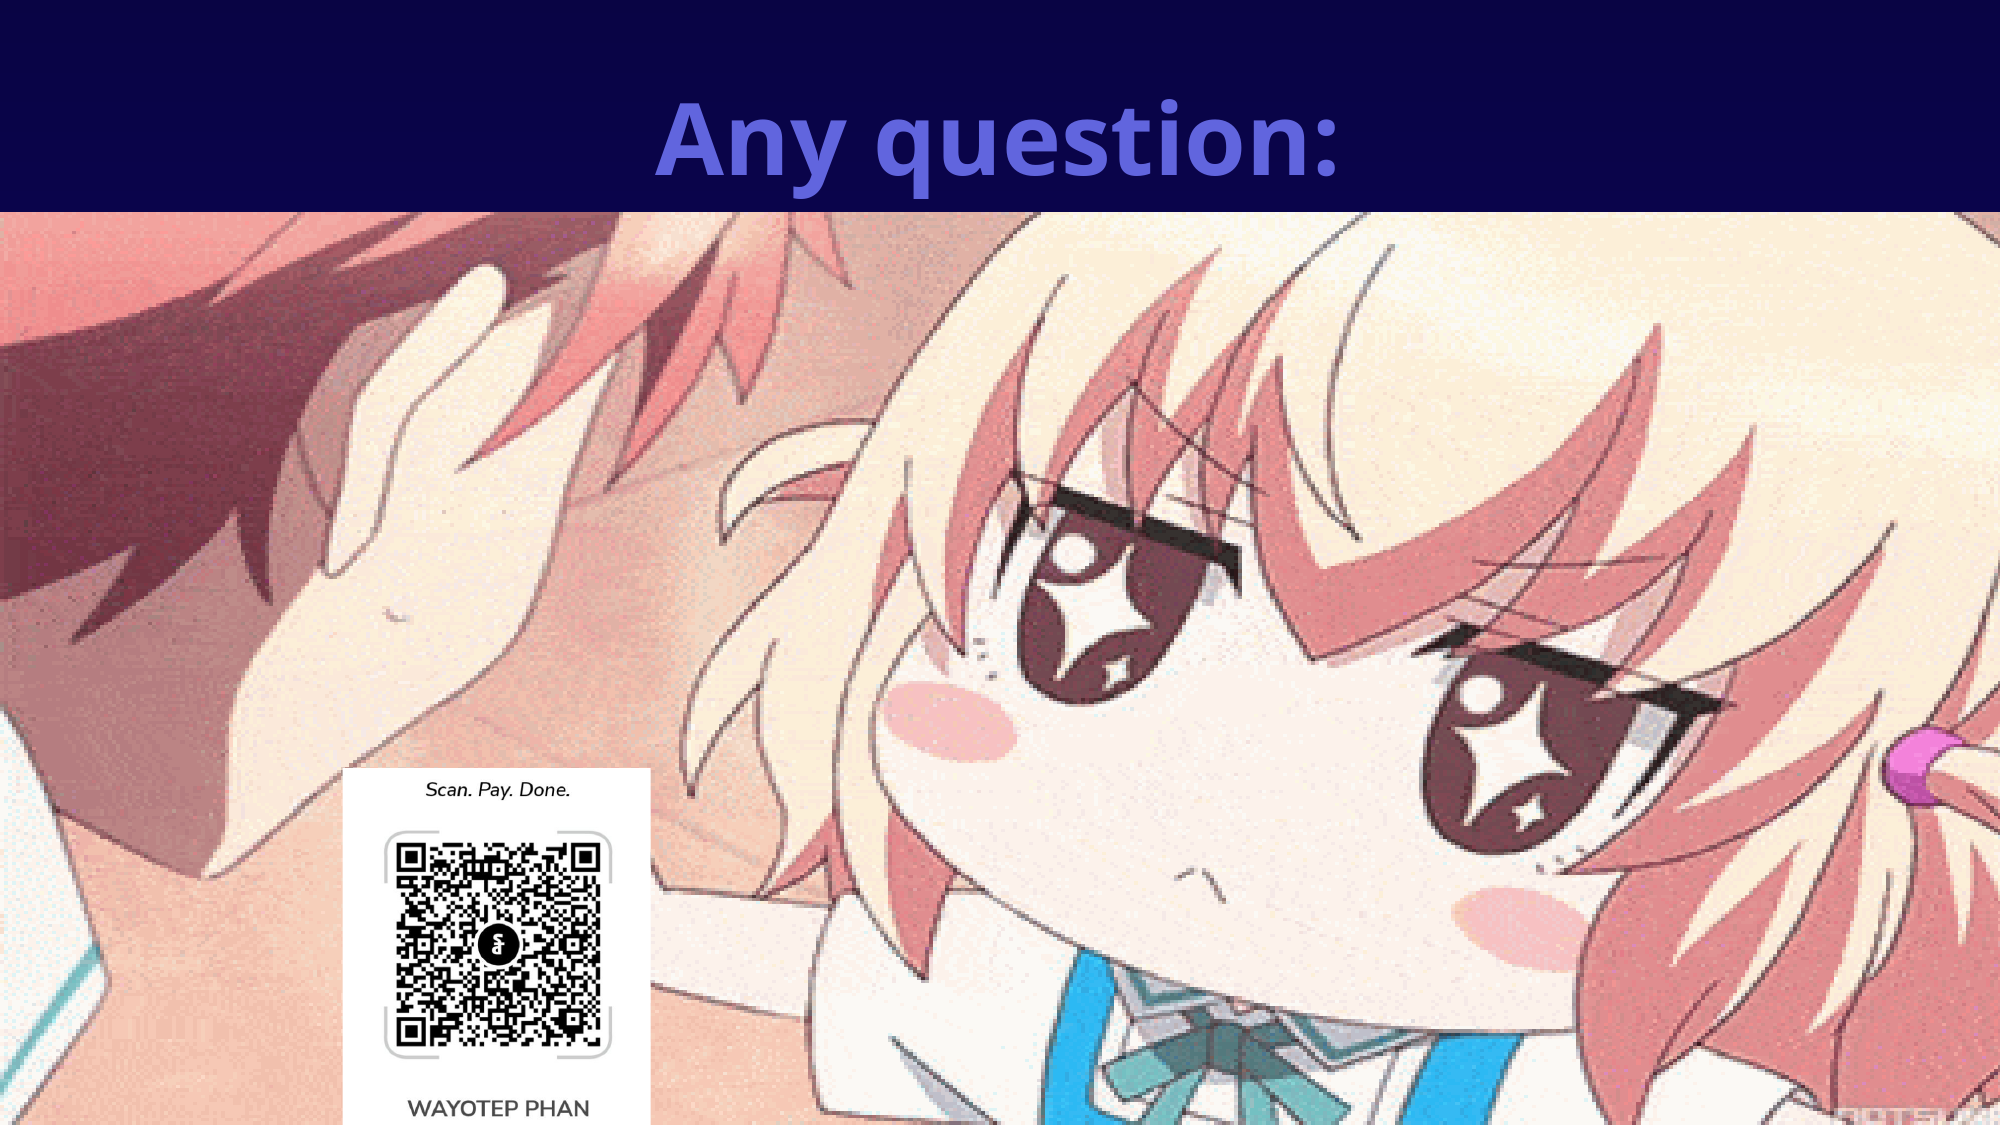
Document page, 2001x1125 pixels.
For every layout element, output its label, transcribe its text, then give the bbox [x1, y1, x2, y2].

picture [0, 212, 2000, 1125]
text_box Any question: [0, 80, 2000, 212]
